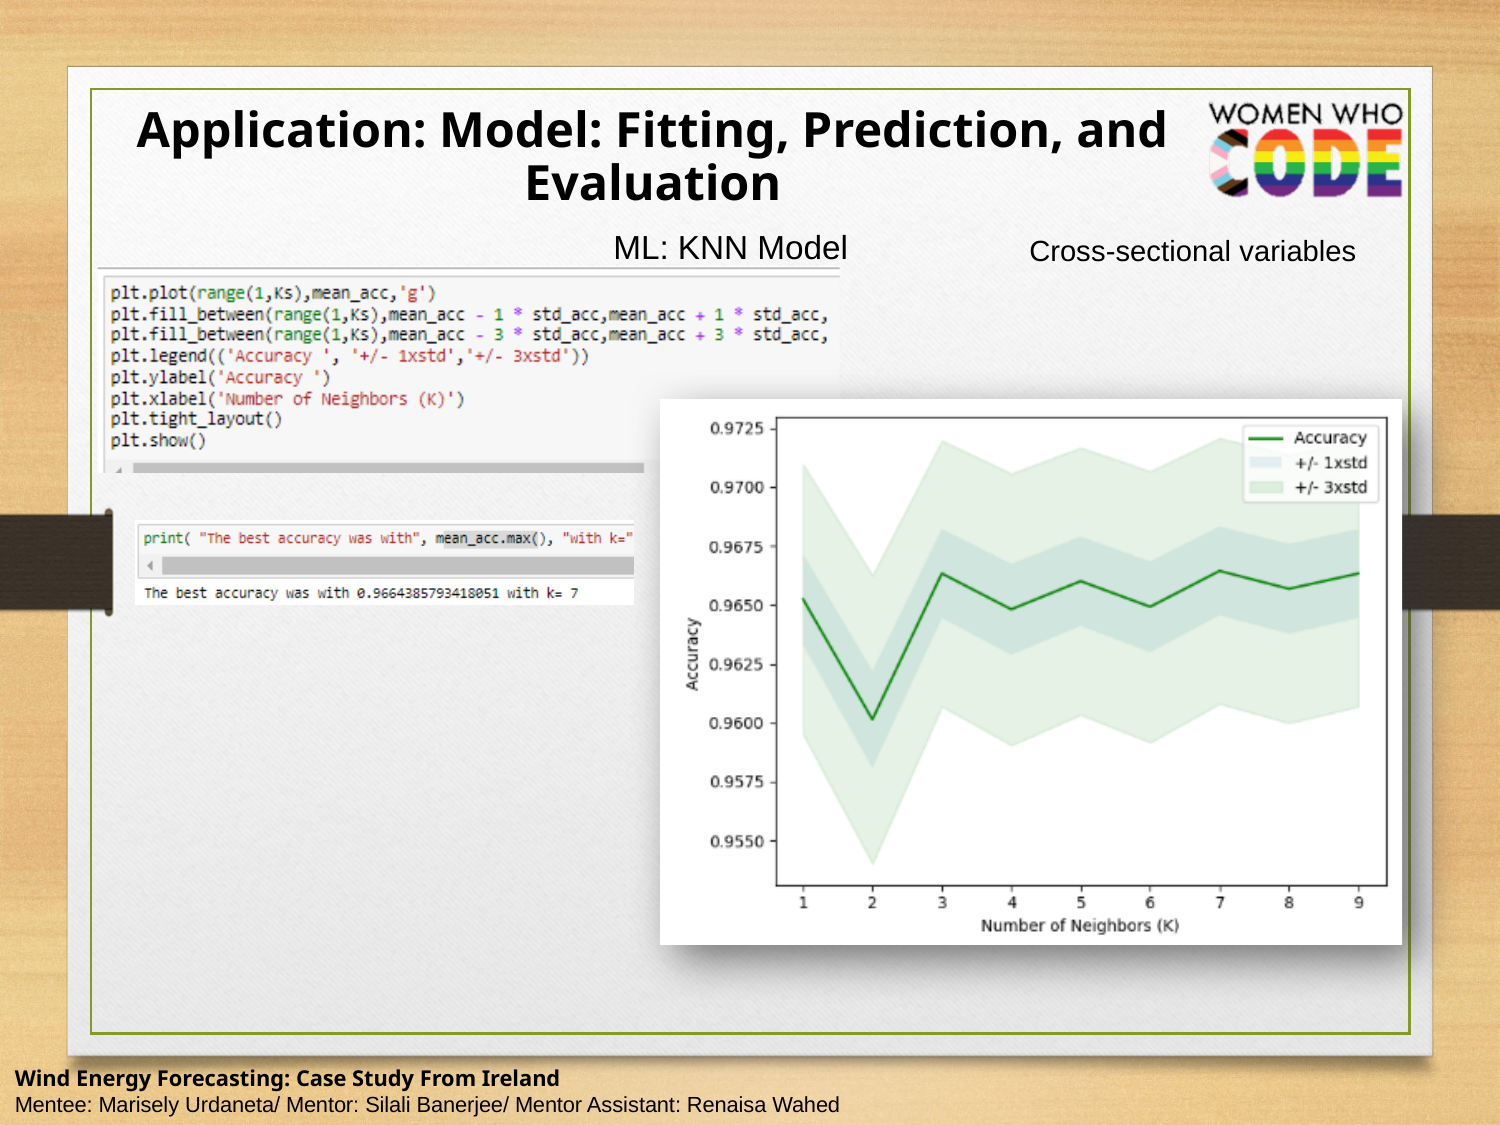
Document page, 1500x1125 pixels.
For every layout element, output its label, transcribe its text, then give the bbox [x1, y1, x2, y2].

text_box Wind Energy Forecasting: Case Study From Ireland Mentee: Marisely Urdaneta/ Mentor: Silali Banerjee/ Mentor Assistant: Renaisa Wahed [0, 1056, 1500, 1124]
text_box Cross-sectional variables [968, 225, 1418, 275]
text_box ML: KNN Model [470, 218, 991, 274]
picture [0, 0, 1500, 1056]
text_box Application: Model: Fitting, Prediction, and Evaluation [82, 98, 1223, 219]
